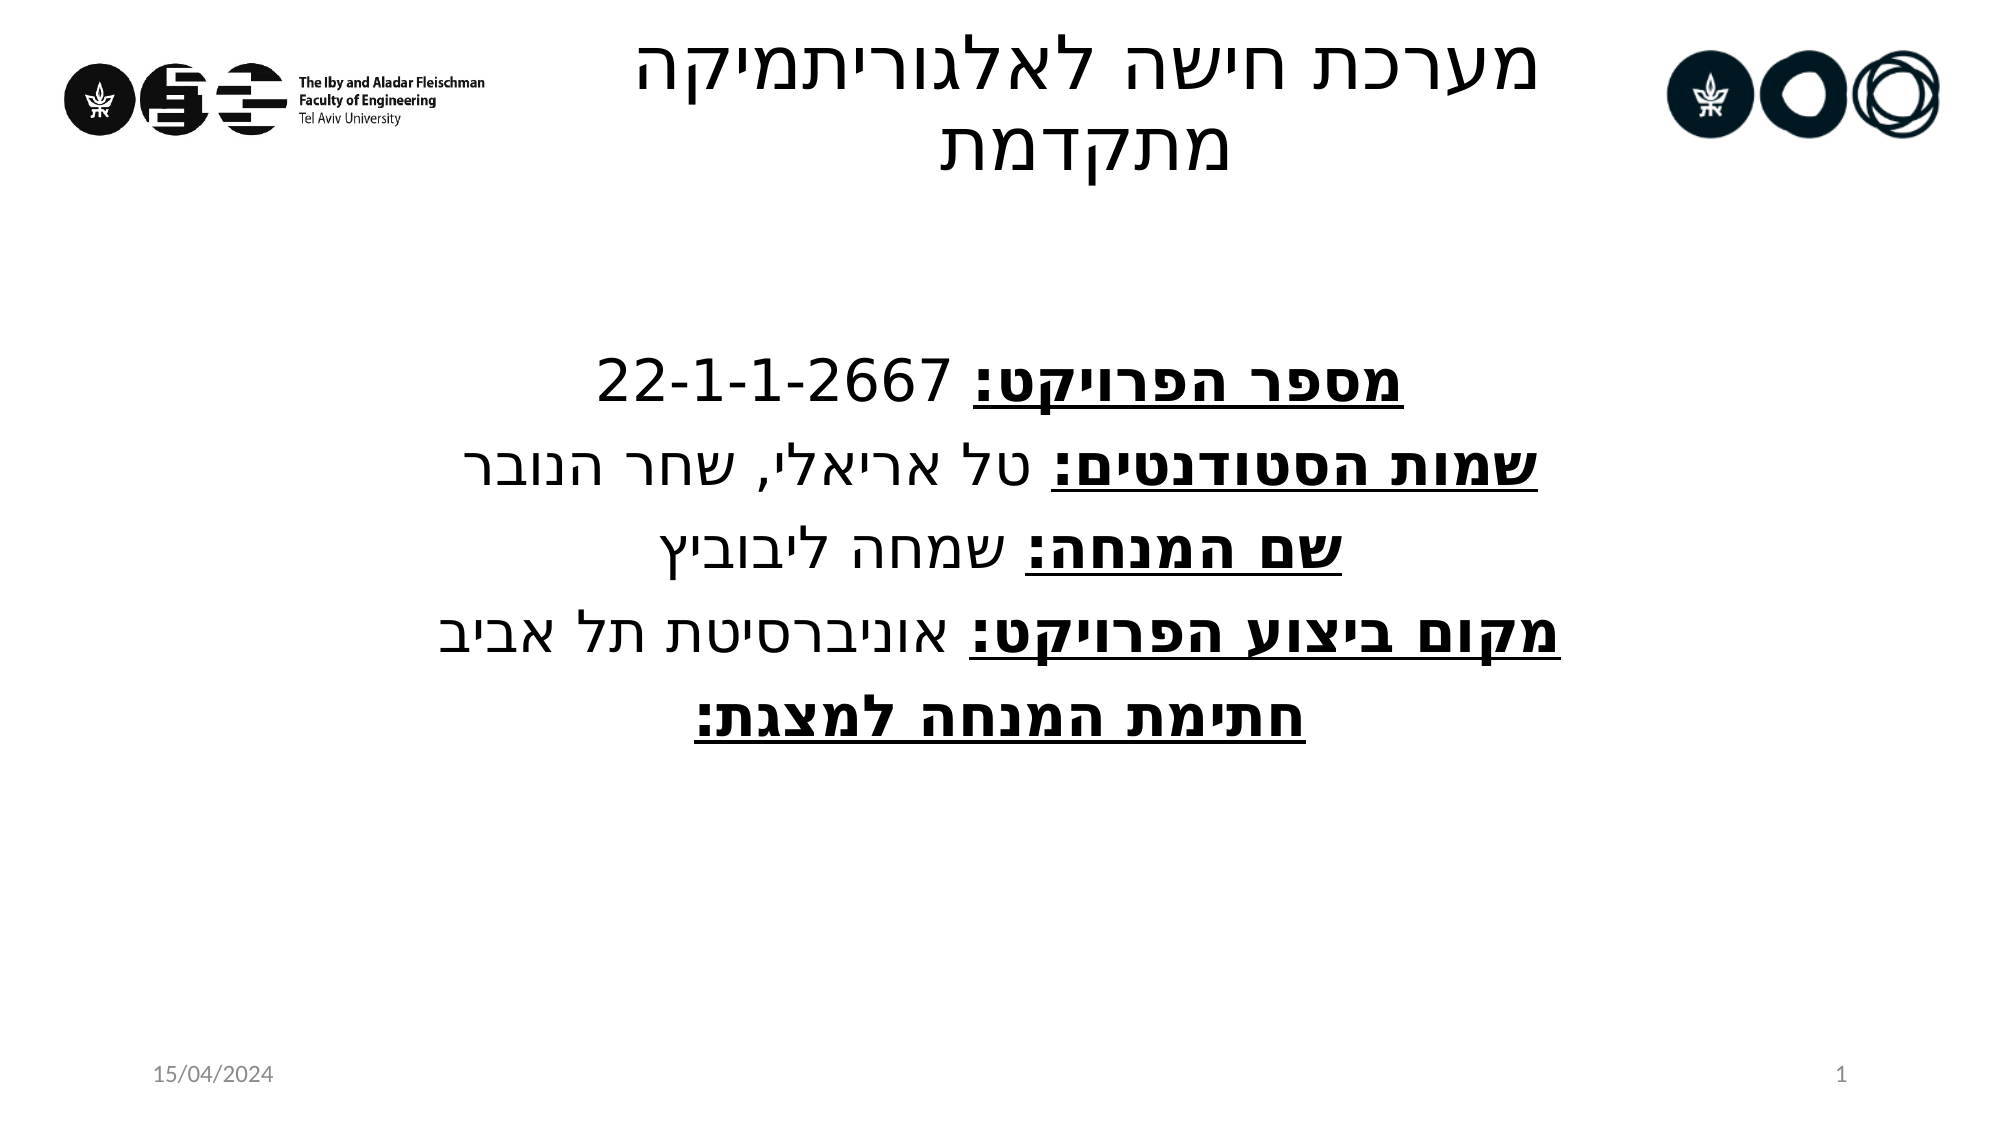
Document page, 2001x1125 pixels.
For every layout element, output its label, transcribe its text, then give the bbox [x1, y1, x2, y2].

picture [43, 44, 524, 155]
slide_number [137, 1042, 588, 1103]
list מספר הפרויקט: 22-1-1-2667 שמות הסטודנטים: טל אריאלי, שחר הנובר שם המנחה: שמחה ליבוביץ מקום ביצוע הפרויקט: אוניברסיטת תל אביב חתימת המנחה למצגת: [137, 343, 1863, 800]
slide_number 1 [1412, 1042, 1863, 1103]
picture [1665, 39, 1957, 145]
title מערכת חישה לאלגוריתמיקה מתקדמת [537, 58, 1638, 153]
